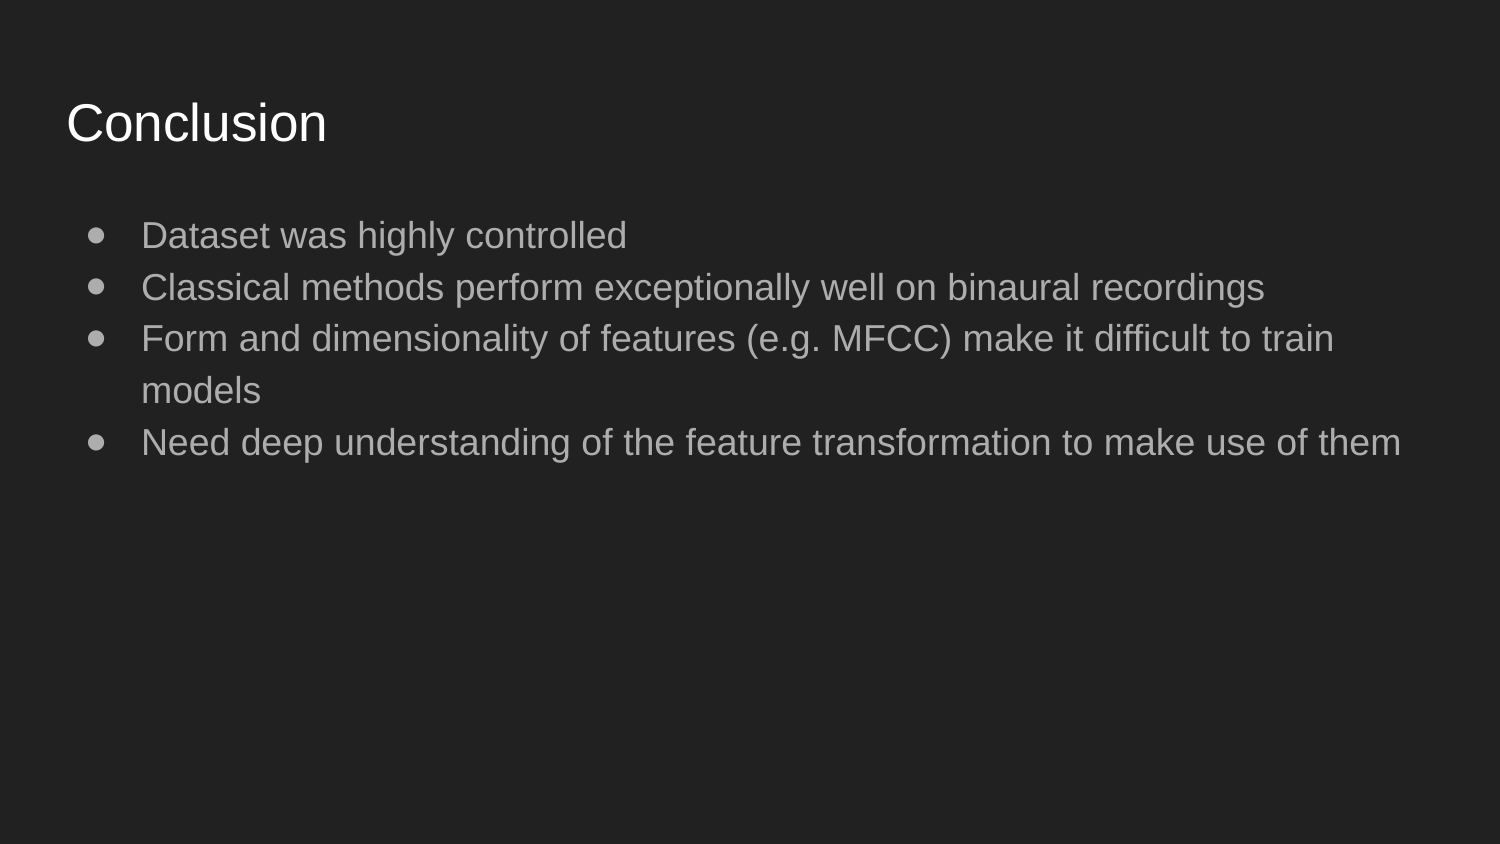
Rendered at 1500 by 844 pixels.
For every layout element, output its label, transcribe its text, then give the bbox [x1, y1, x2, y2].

list Dataset was highly controlled Classical methods perform exceptionally well on binaural recordings Form and dimensionality of features (e.g. MFCC) make it difficult to train models Need deep understanding of the feature transformation to make use of them [51, 189, 1449, 750]
title Conclusion [51, 72, 1449, 167]
